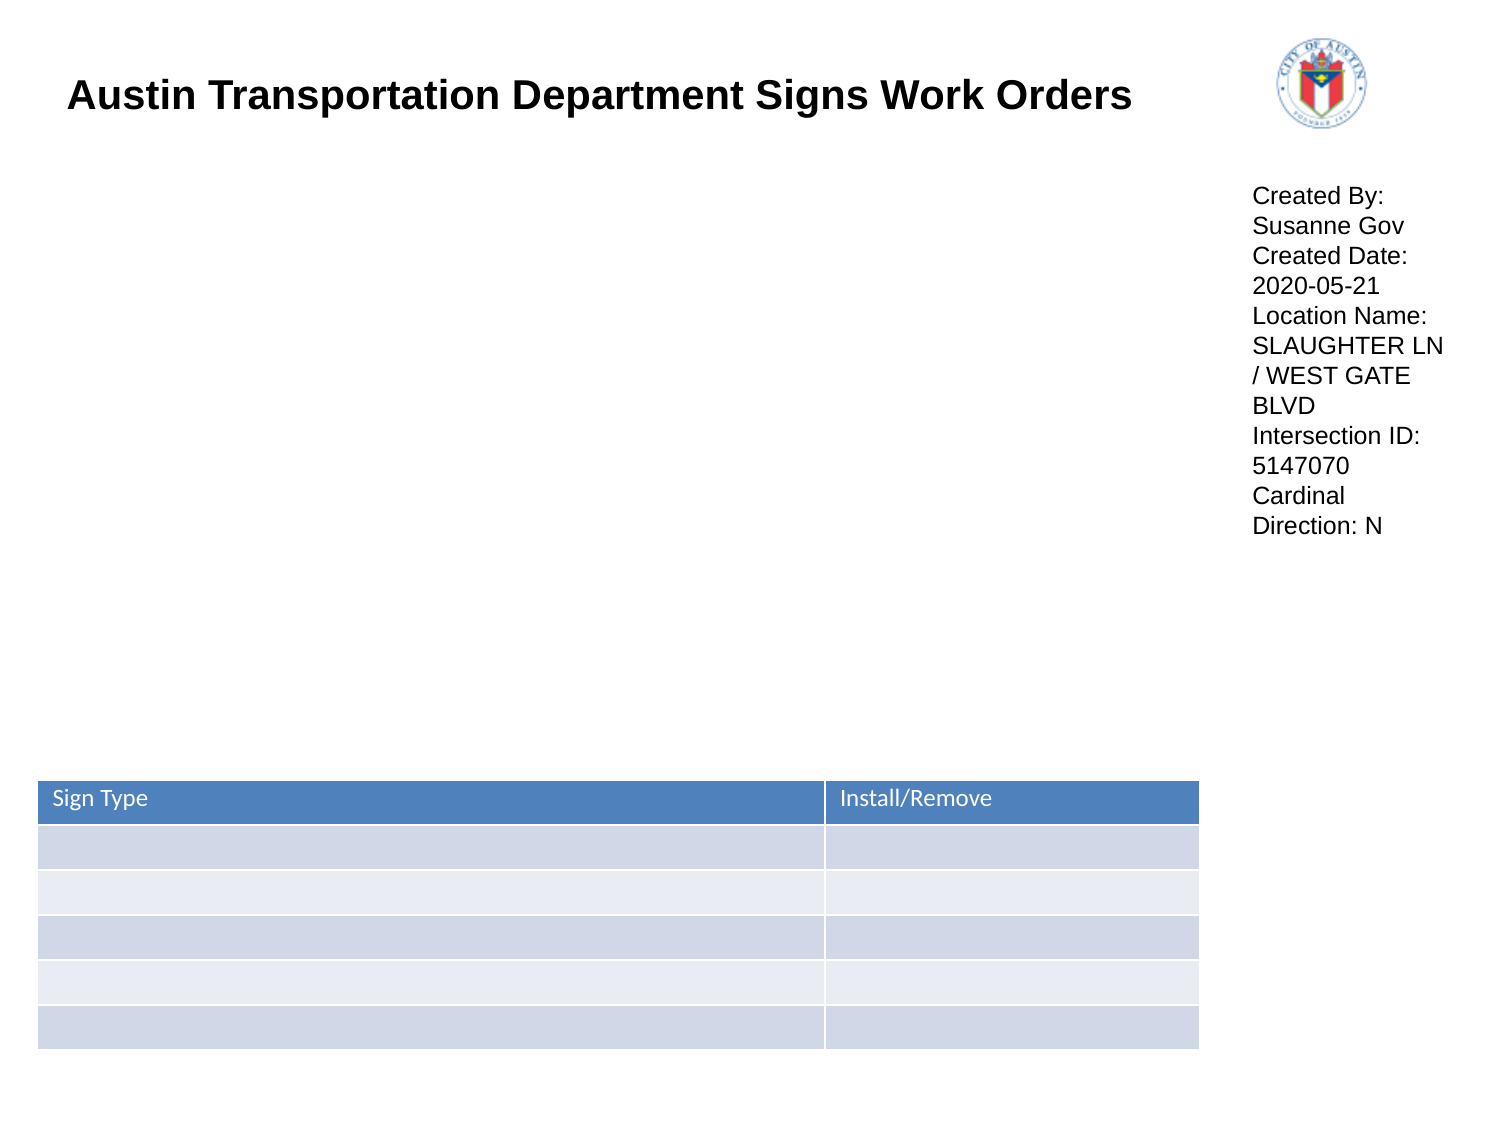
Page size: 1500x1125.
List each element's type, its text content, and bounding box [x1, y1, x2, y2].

text_box Austin Transportation Department Signs Work Orders [51, 60, 1149, 125]
table_cell [38, 826, 824, 869]
table_cell [38, 1006, 824, 1049]
table_cell [826, 1006, 1199, 1049]
table_cell [38, 871, 824, 914]
table_cell [826, 916, 1199, 959]
table_cell [826, 826, 1199, 869]
table_header Install/Remove [826, 781, 1199, 824]
text_box Created By: Susanne Gov Created Date: 2020-05-21 Location Name: SLAUGHTER LN / WEST GATE BLVD Intersection ID: 5147070 Cardinal Direction: N [1237, 172, 1463, 547]
table_header Sign Type [38, 781, 824, 824]
table_cell [826, 961, 1199, 1004]
table_cell [826, 871, 1199, 914]
table_cell [38, 961, 824, 1004]
table_cell [38, 916, 824, 959]
picture [1274, 37, 1369, 132]
